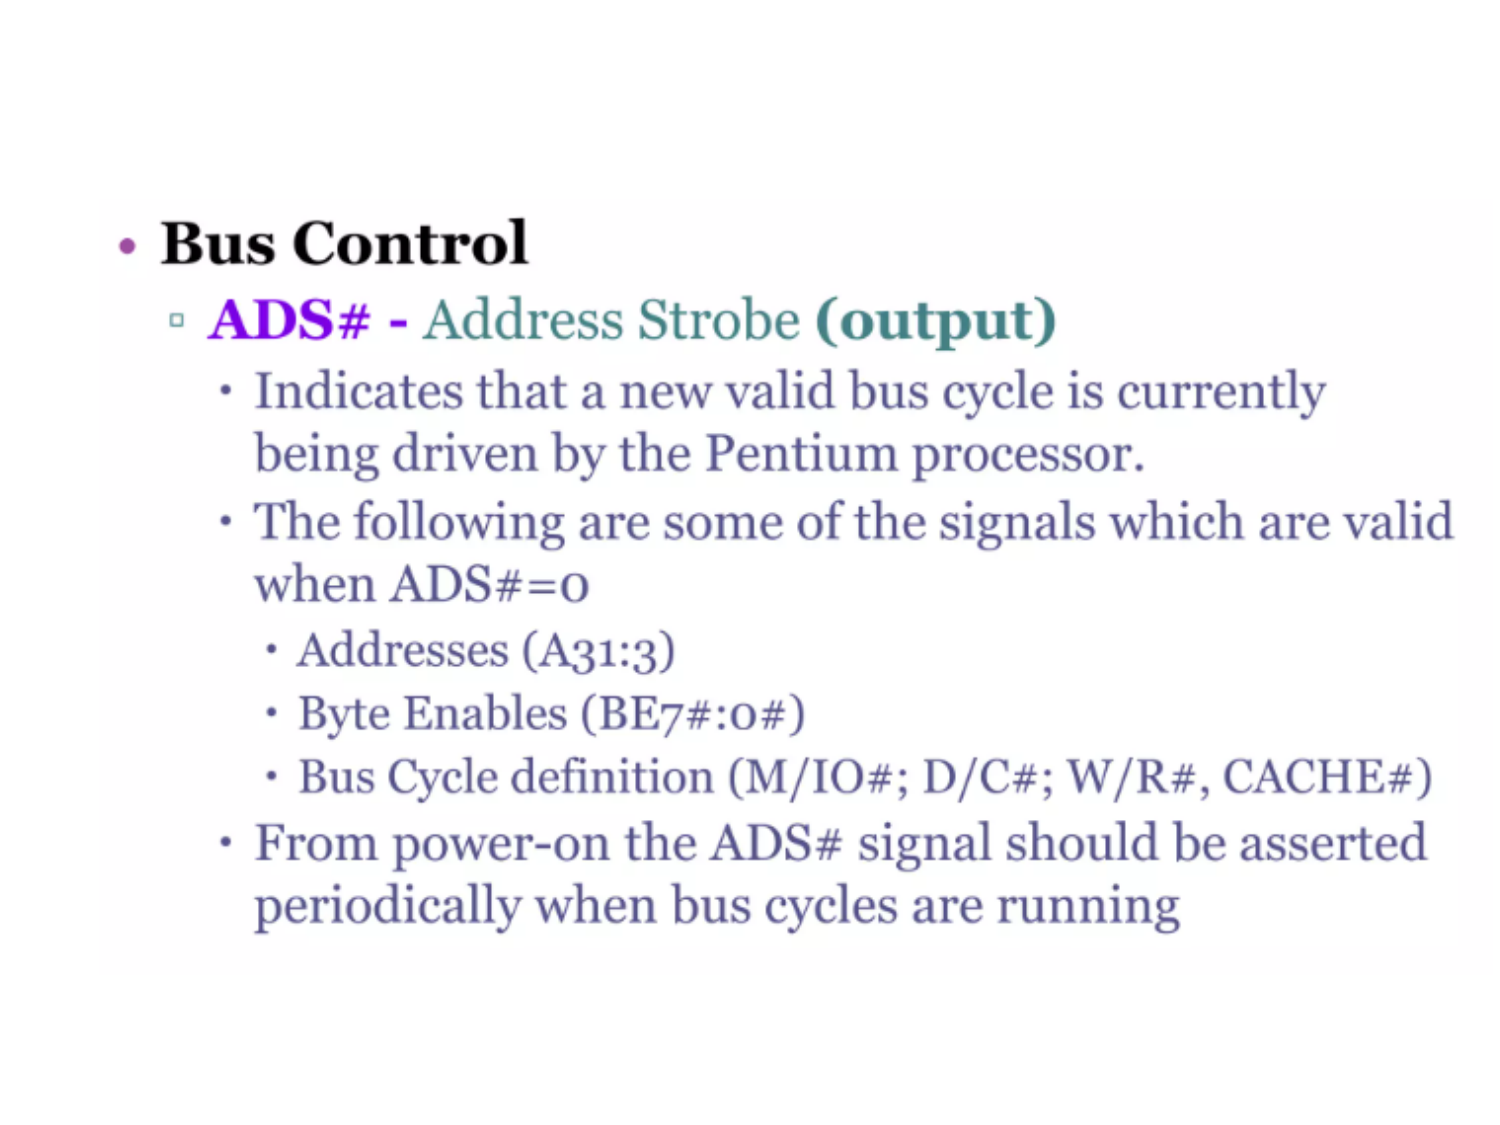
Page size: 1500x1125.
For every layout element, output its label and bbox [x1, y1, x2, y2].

picture [99, 199, 1493, 976]
